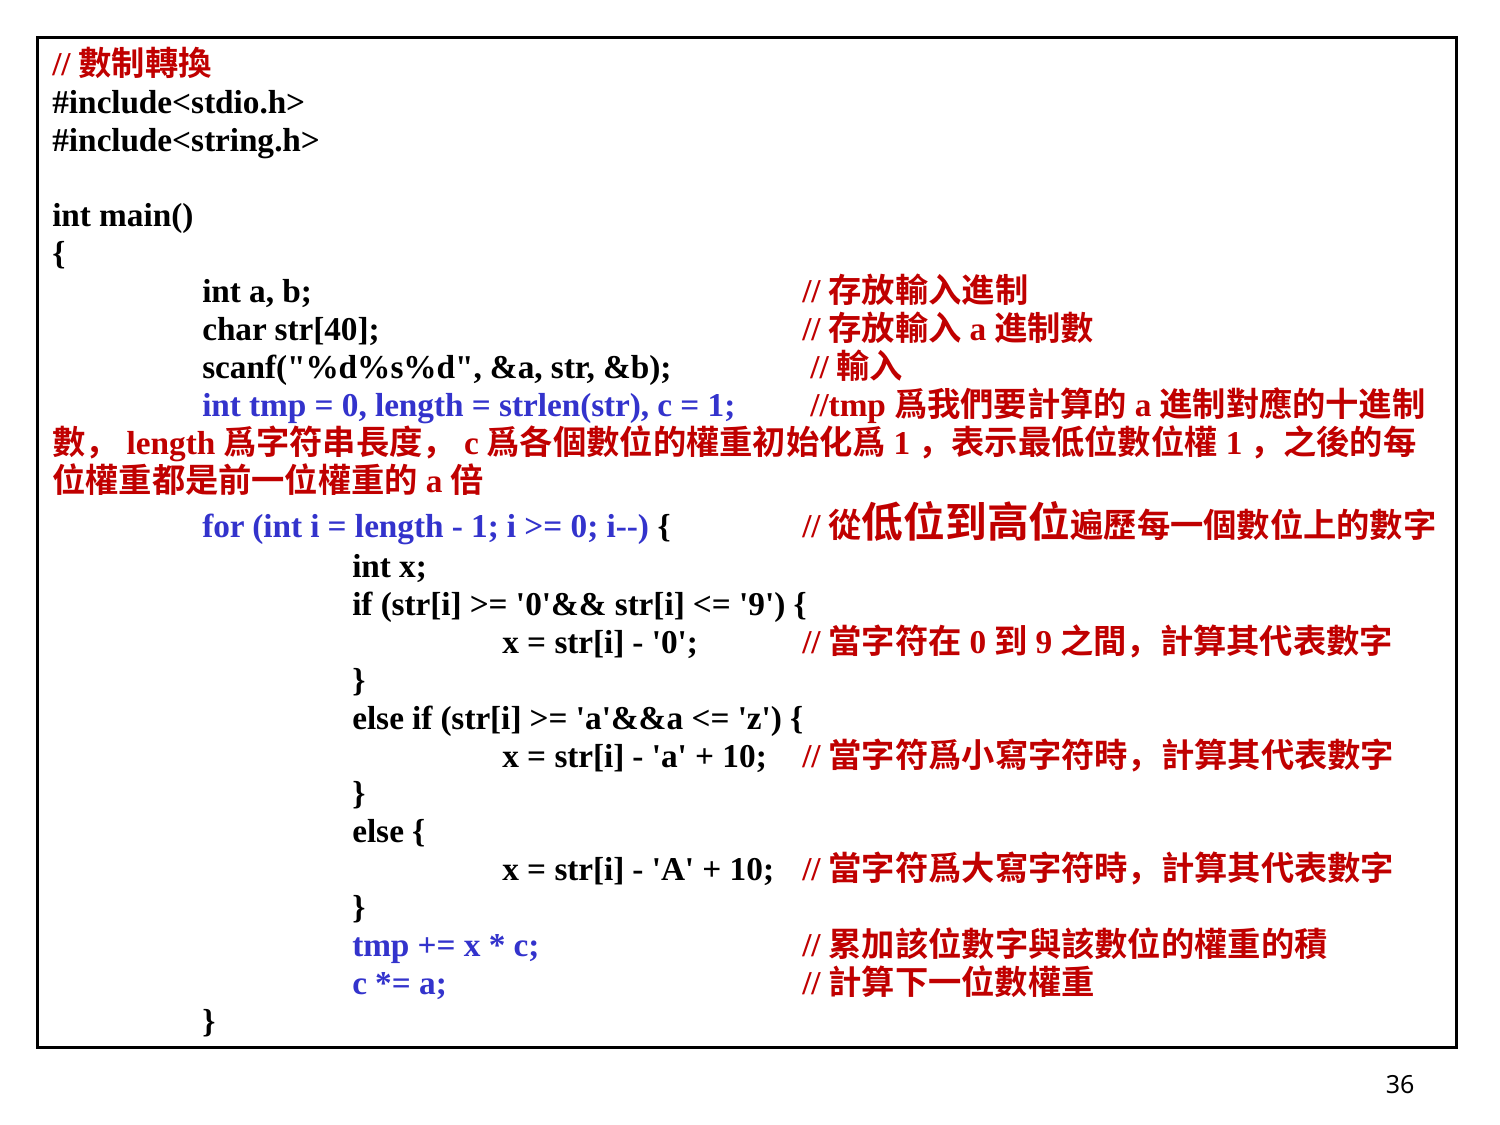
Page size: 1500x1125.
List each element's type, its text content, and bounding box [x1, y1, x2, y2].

text_box //數制轉換 #include<stdio.h> #include<string.h> int main() { int a, b; //存放輸入進制 char str[40]; //存放輸入a進制數 scanf("%d%s%d", &a, str, &b); //輸入 int tmp = 0, length = strlen(str), c = 1; //tmp爲我們要計算的a進制對應的十進制數，length爲字符串長度，c爲各個數位的權重初始化爲1，表示最低位數位權1，之後的每位權重都是前一位權重的a倍 for (int i = length - 1; i >= 0; i--) { //從低位到高位遍歷每一個數位上的數字 int x; if (str[i] >= '0'&& str[i] <= '9') { x = str[i] - '0'; //當字符在0到9之間，計算其代表數字 } else if (str[i] >= 'a'&&a <= 'z') { x = str[i] - 'a' + 10; //當字符爲小寫字符時，計算其代表數字 } else { x = str[i] - 'A' + 10; //當字符爲大寫字符時，計算其代表數字 } tmp += x * c; //累加該位數字與該數位的權重的積 c *= a; //計算下一位數權重 } [37, 37, 1457, 1048]
